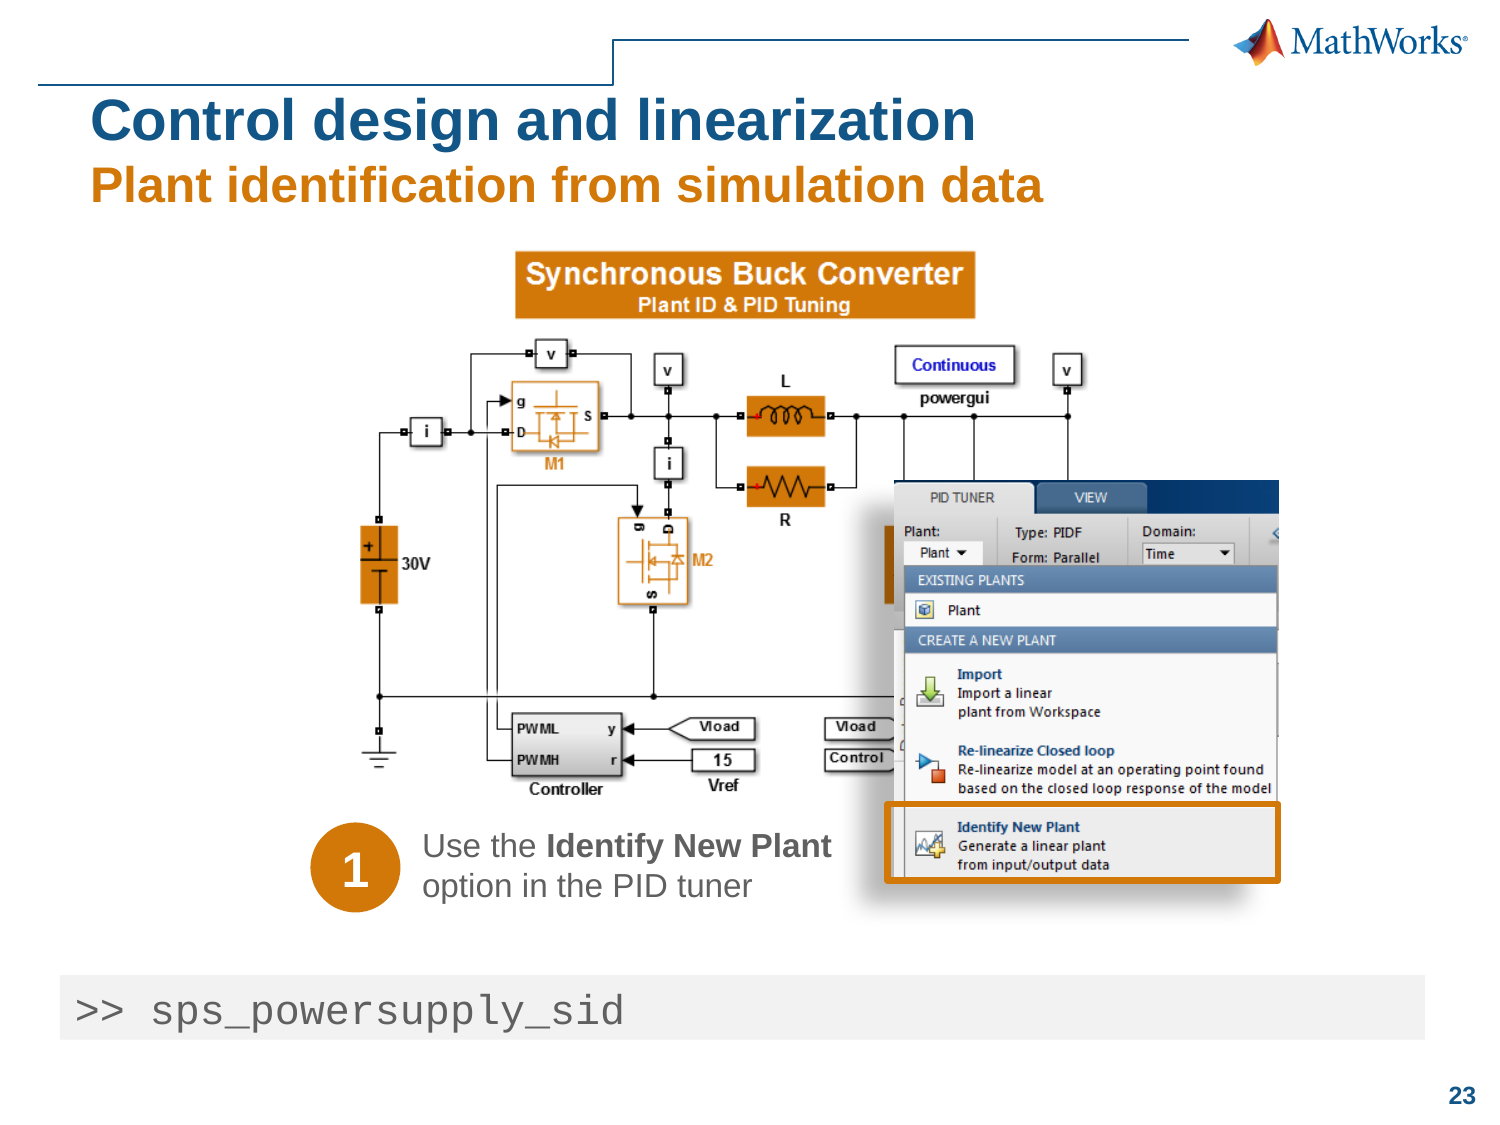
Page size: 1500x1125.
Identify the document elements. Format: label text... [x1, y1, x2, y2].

title Control design and linearization Plant identification from simulation data [75, 75, 1400, 238]
picture [349, 242, 1279, 881]
text_box [885, 821, 890, 882]
text_box >> sps_powersupply_sid [59, 975, 1425, 1040]
text_box 1 [308, 820, 403, 915]
picture [1226, 7, 1483, 78]
text_box Use the Identify New Plant option in the PID tuner [407, 821, 888, 912]
